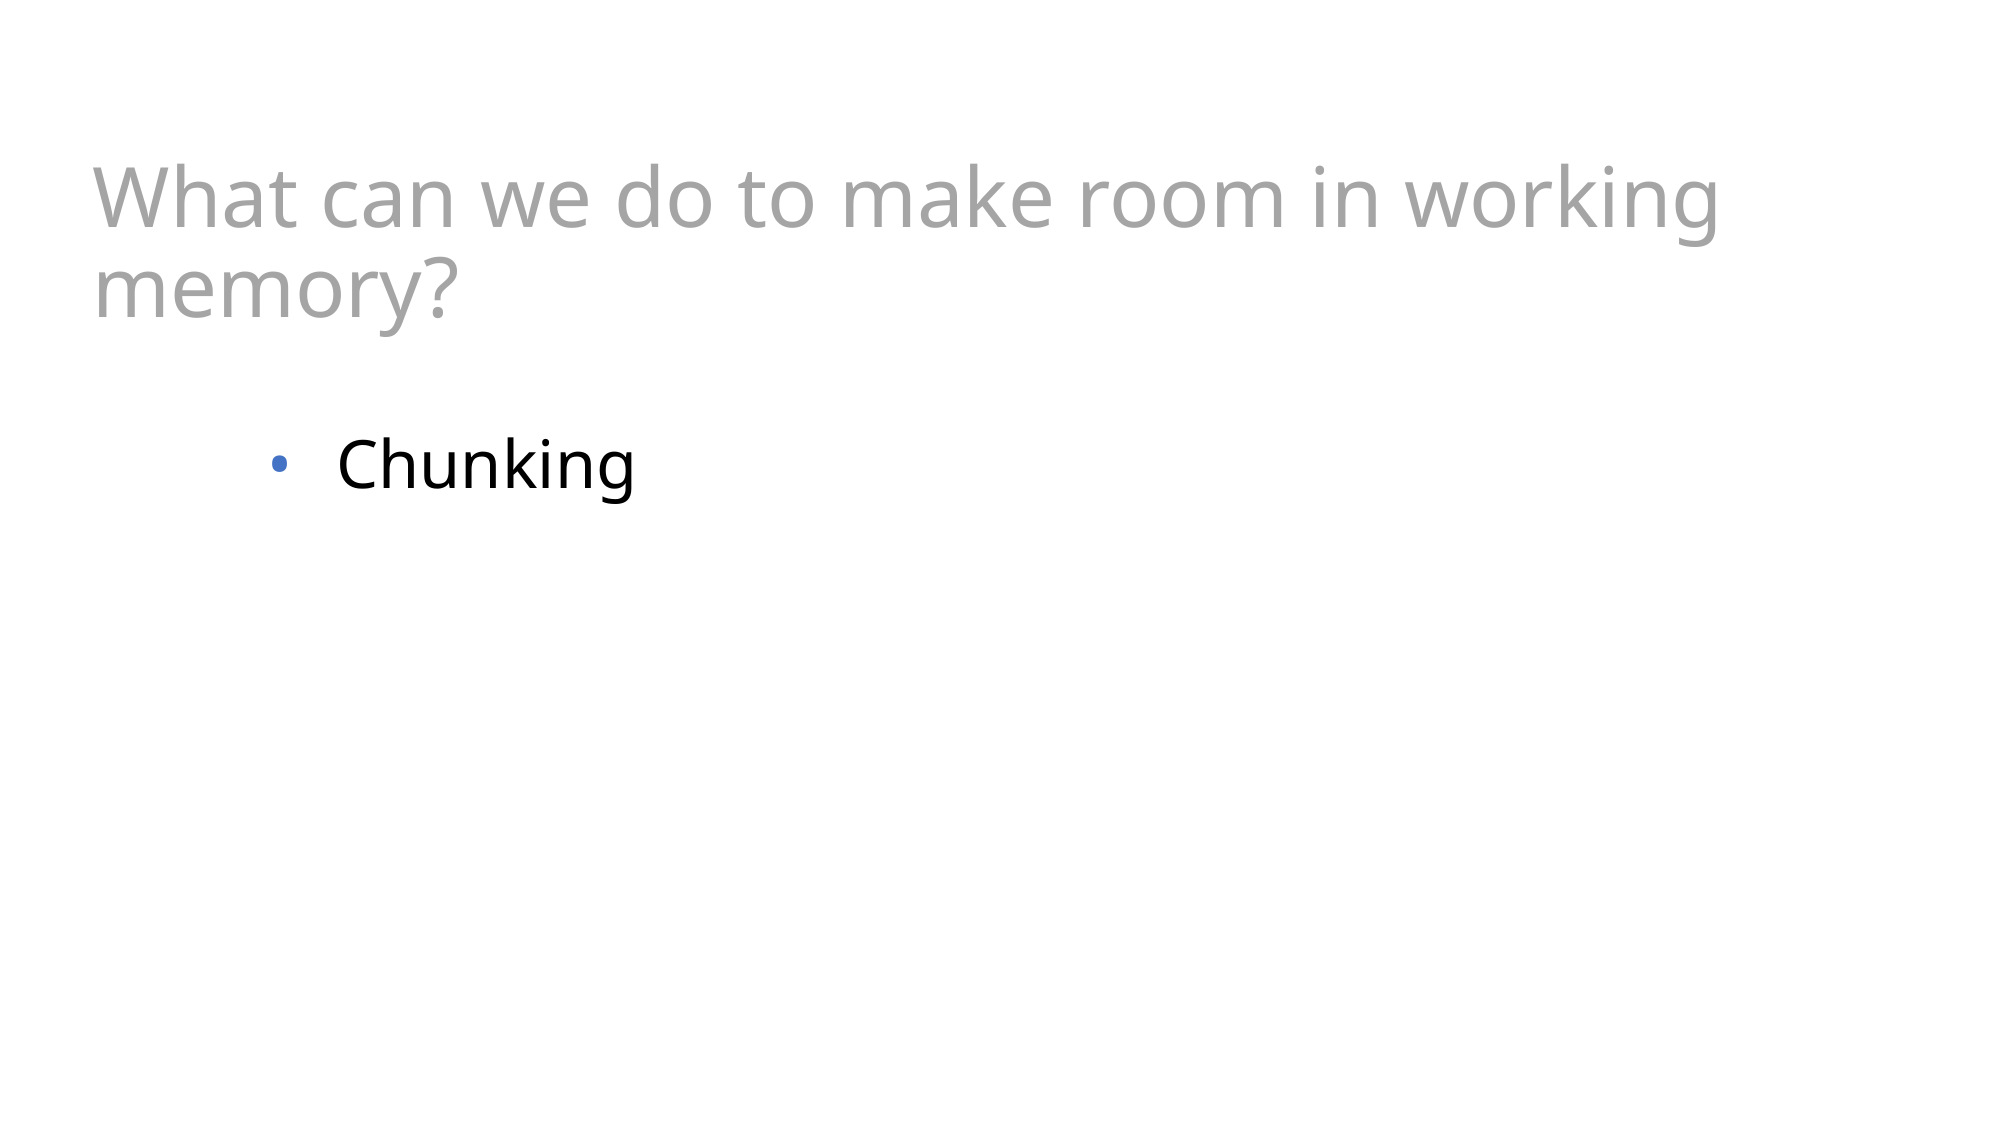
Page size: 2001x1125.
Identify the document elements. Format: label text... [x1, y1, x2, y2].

title What can we do to make room in working memory? [93, 155, 1903, 292]
list Chunking [261, 430, 1455, 821]
